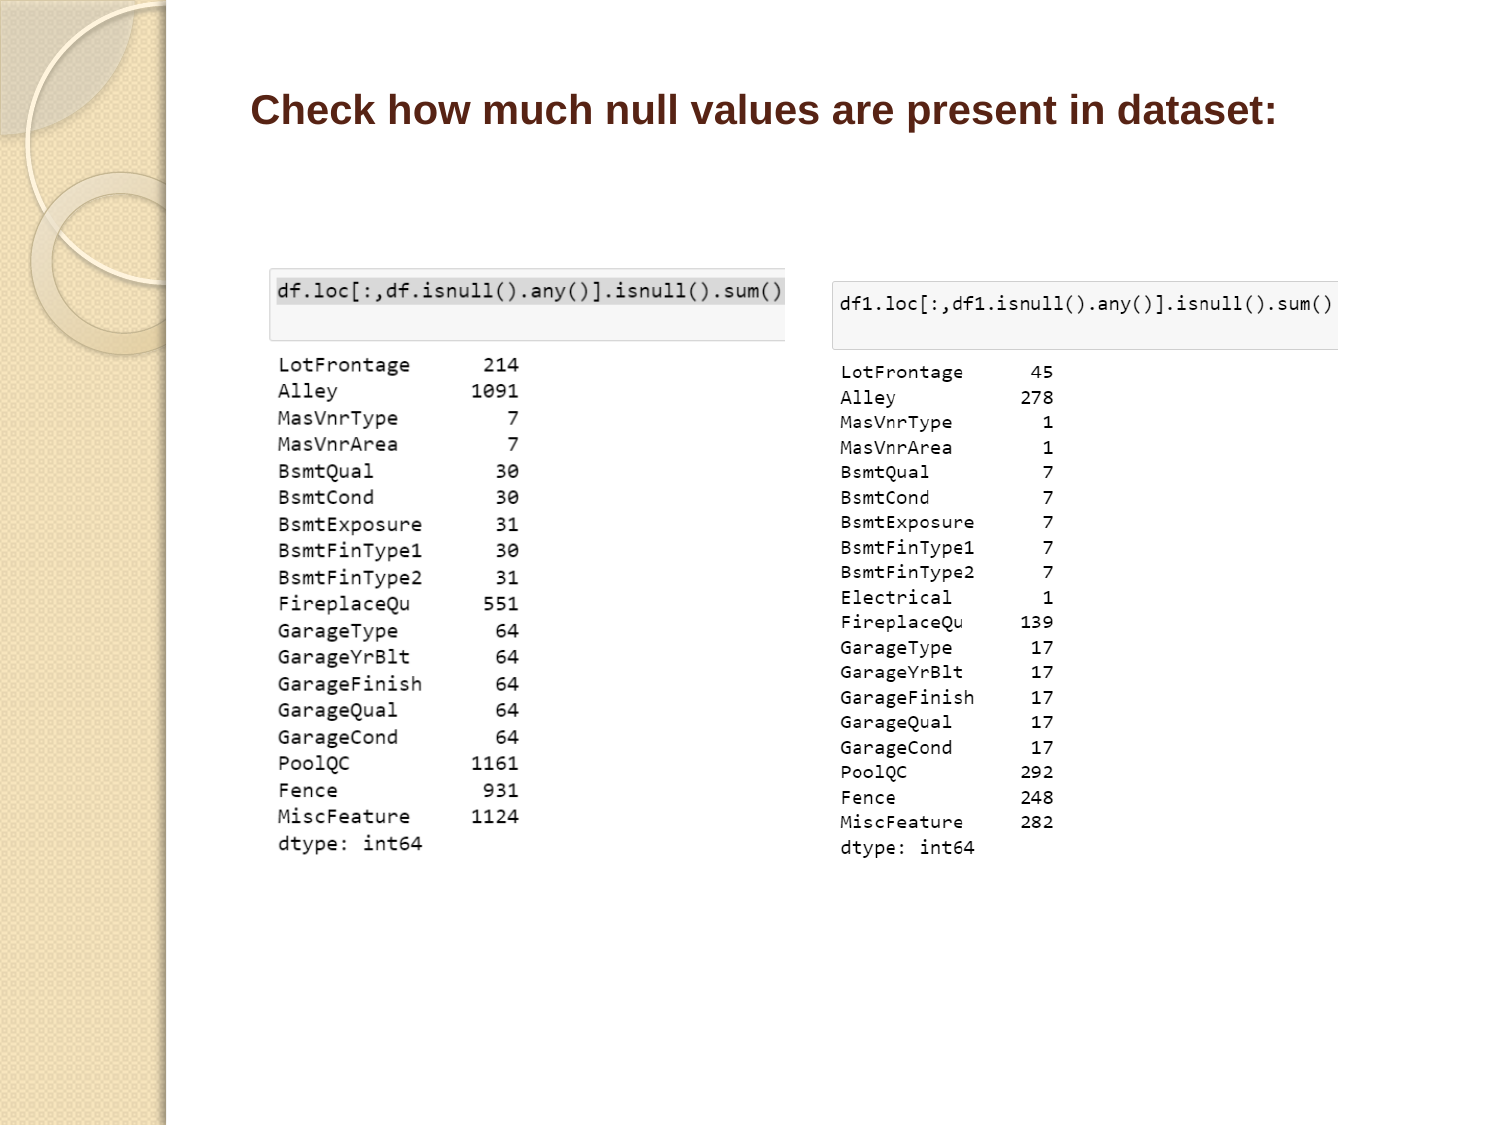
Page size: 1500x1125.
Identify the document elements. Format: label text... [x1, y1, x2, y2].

title Check how much null values are present in dataset: [235, 45, 1466, 171]
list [262, 262, 785, 868]
picture [824, 274, 1338, 876]
